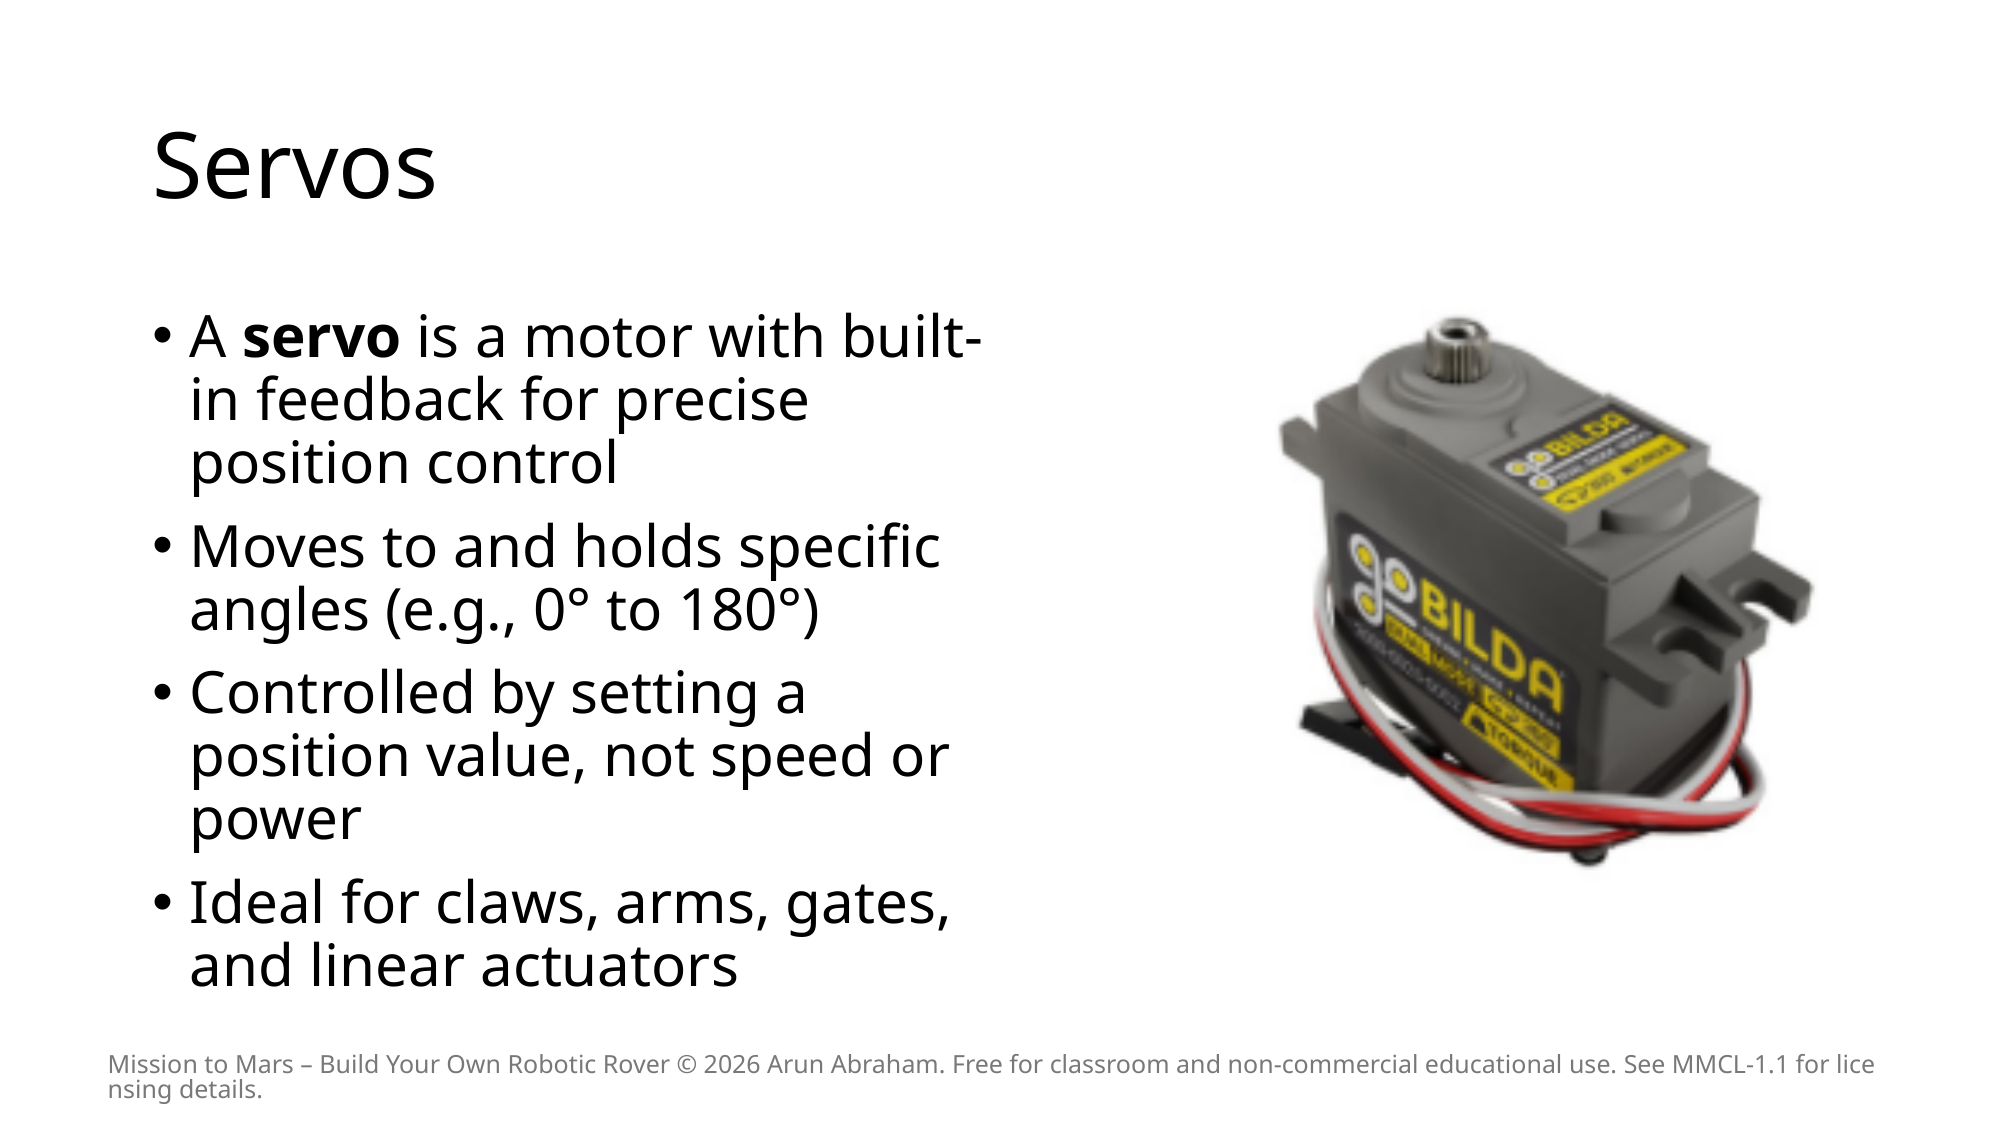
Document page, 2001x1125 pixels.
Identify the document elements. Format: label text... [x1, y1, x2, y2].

list A servo is a motor with built-in feedback for precise position control Moves to and holds specific angles (e.g., 0° to 180°) Controlled by setting a position value, not speed or power Ideal for claws, arms, gates, and linear actuators [137, 299, 1037, 1014]
title Servos [137, 59, 1863, 278]
picture [1202, 209, 1897, 914]
footer Mission to Mars – Build Your Own Robotic Rover © 2026 Arun Abraham. Free for classroom and non-commercial educational use. See MMCL-1.1 for licensing details. [92, 1035, 1908, 1096]
